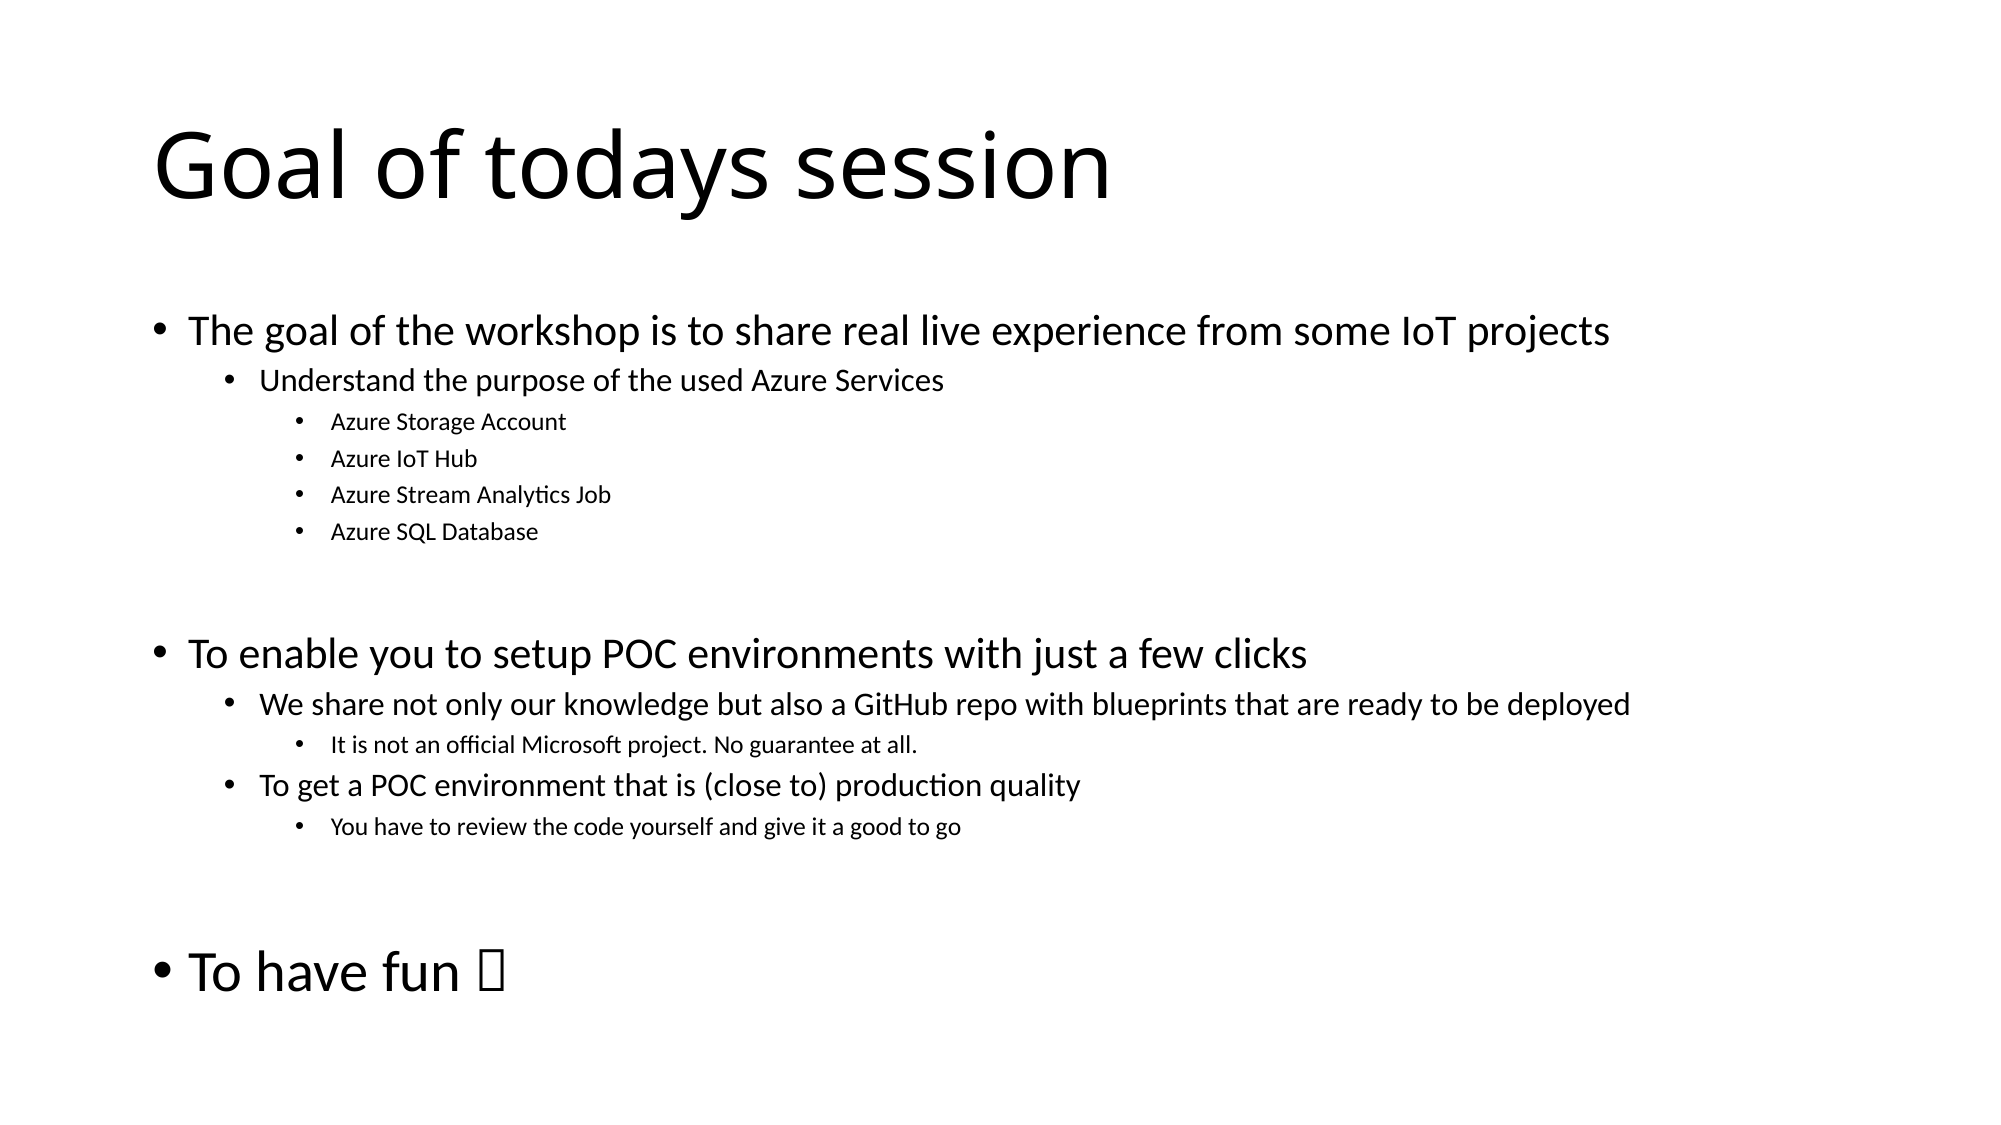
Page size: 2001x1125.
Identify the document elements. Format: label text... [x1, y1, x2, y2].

list The goal of the workshop is to share real live experience from some IoT projects Understand the purpose of the used Azure Services Azure Storage Account Azure IoT Hub Azure Stream Analytics Job Azure SQL Database To enable you to setup POC environments with just a few clicks We share not only our knowledge but also a GitHub repo with blueprints that are ready to be deployed It is not an official Microsoft project. No guarantee at all. To get a POC environment that is (close to) production quality You have to review the code yourself and give it a good to go To have fun  [137, 299, 1863, 1014]
title Goal of todays session [137, 59, 1863, 278]
